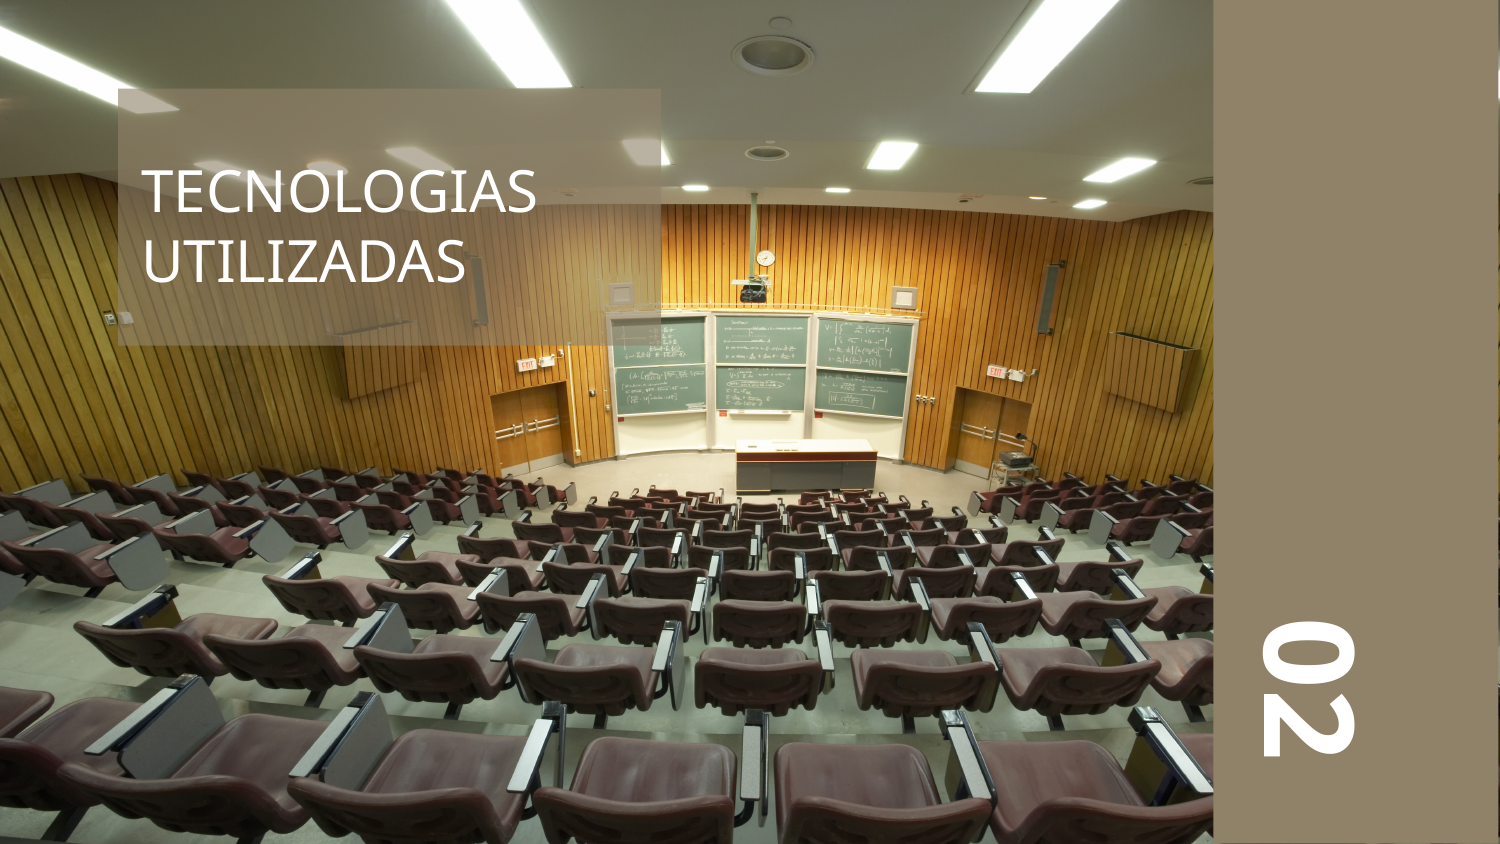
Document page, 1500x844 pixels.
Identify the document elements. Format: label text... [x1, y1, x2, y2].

title TECNOLOGIAS UTILIZADAS [126, 214, 689, 310]
title 02 [1266, 490, 1362, 776]
picture [0, 0, 1213, 844]
text_box [1213, 0, 1499, 844]
text_box [118, 88, 662, 346]
